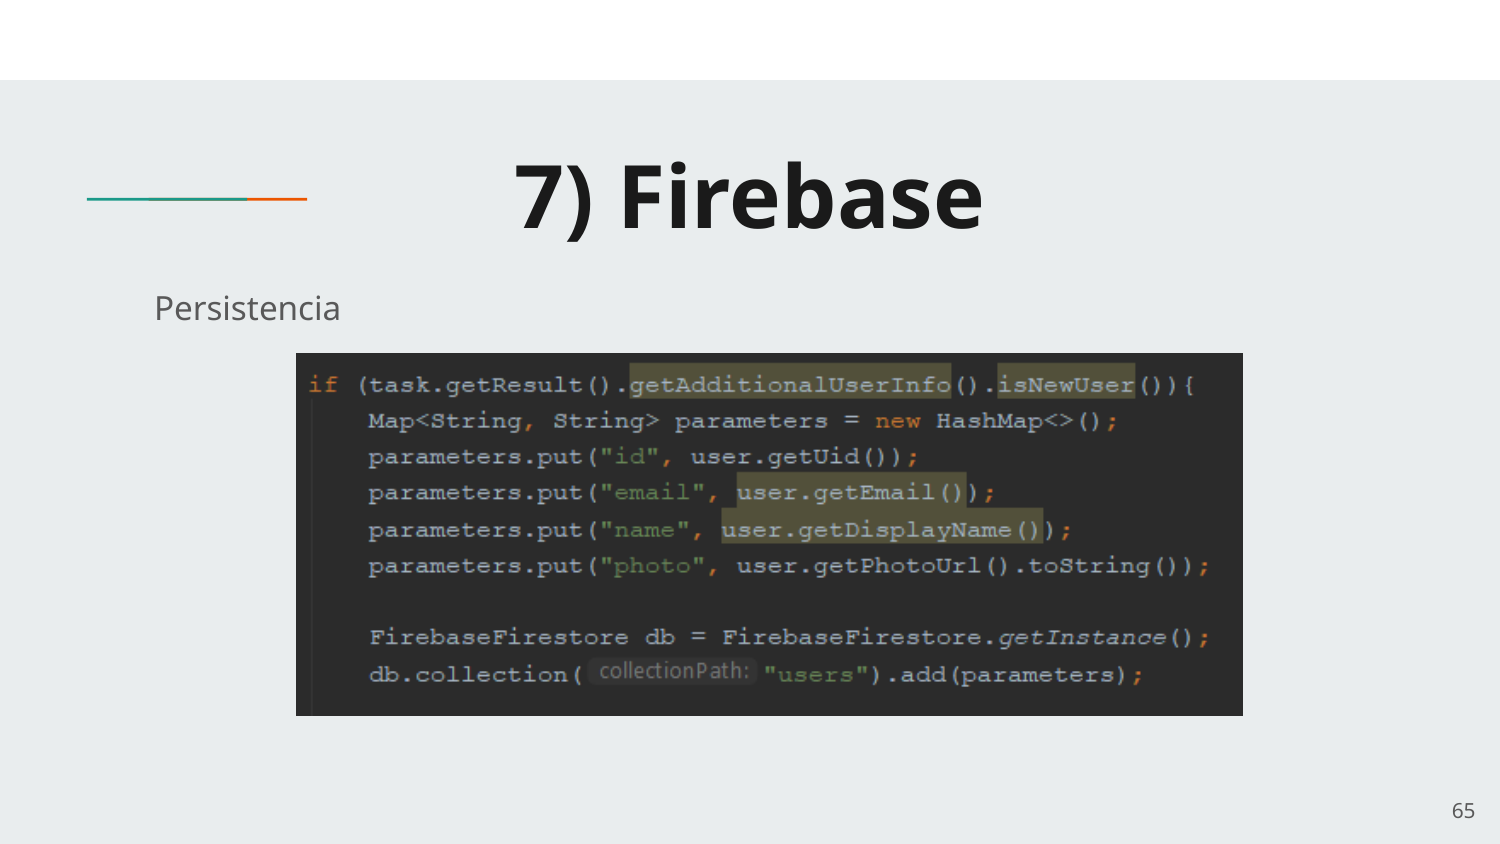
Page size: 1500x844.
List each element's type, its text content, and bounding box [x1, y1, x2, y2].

slide_number ‹#› [1400, 779, 1491, 844]
subtitle Persistencia [139, 271, 1401, 361]
title 7) Firebase [119, 125, 1381, 399]
picture [296, 353, 1243, 717]
